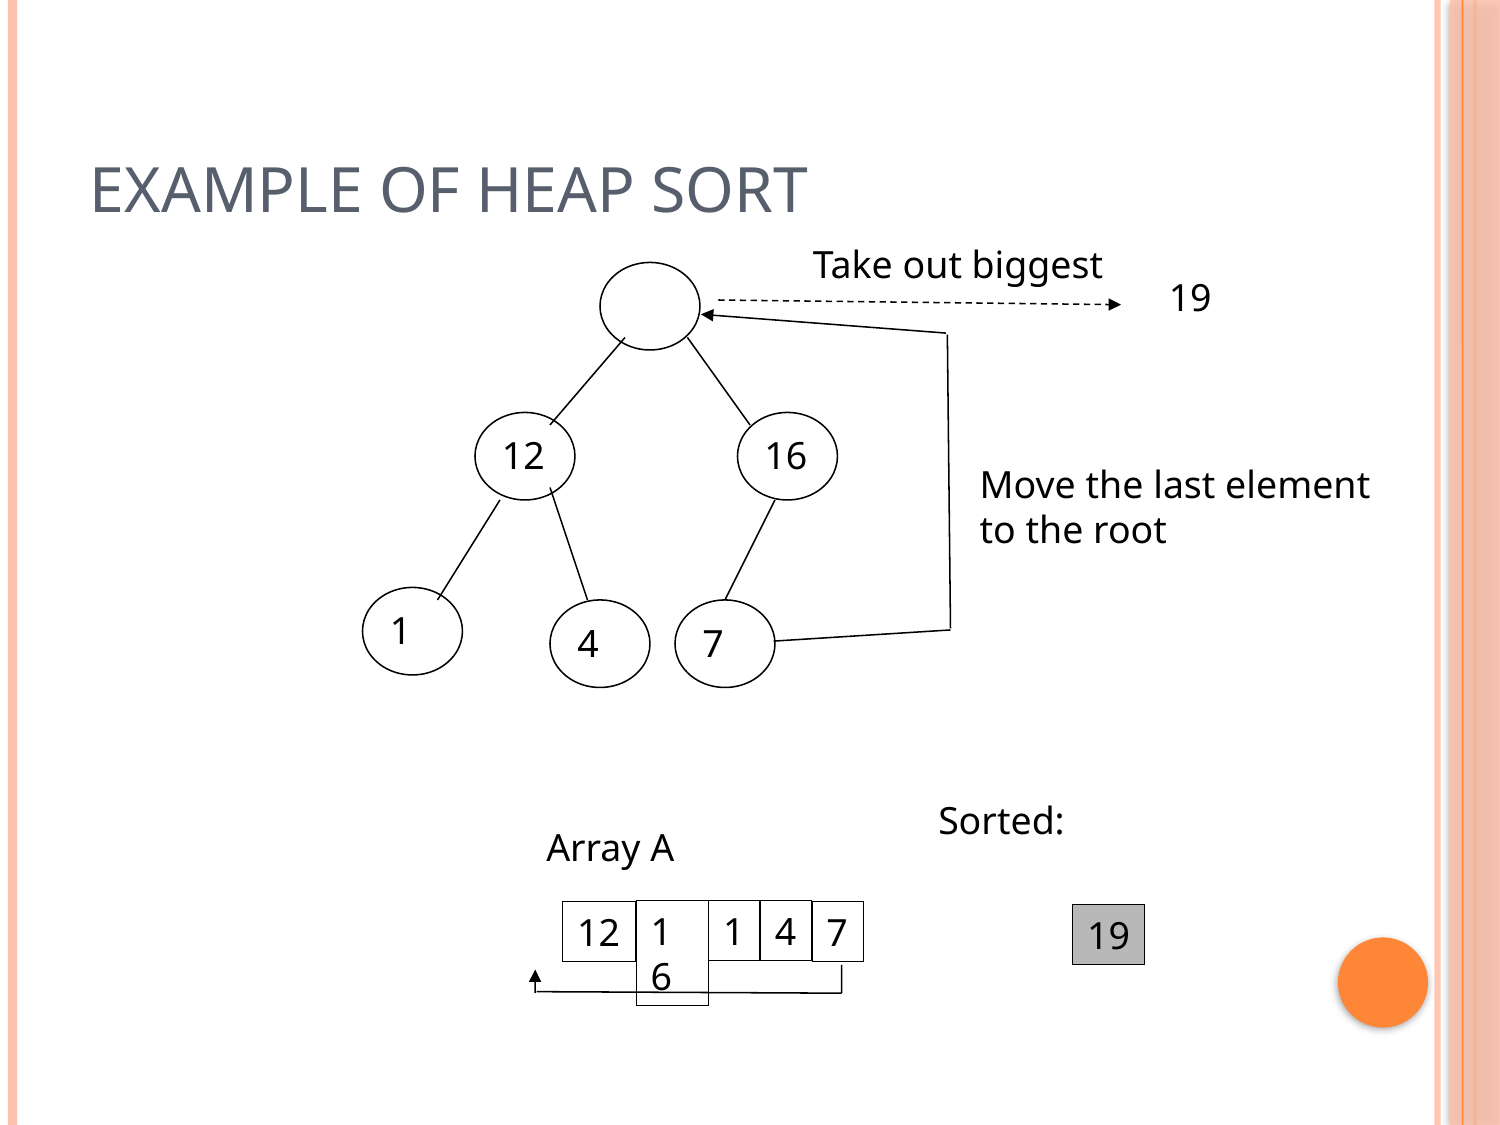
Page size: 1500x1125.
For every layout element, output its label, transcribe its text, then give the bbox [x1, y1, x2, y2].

text_box 4 [760, 900, 812, 960]
text_box Array A [531, 816, 690, 877]
text_box [1108, 298, 1122, 311]
text_box Sorted: [923, 789, 1080, 850]
text_box 1 [708, 900, 760, 961]
text_box [474, 425, 575, 500]
text_box [737, 425, 838, 500]
text_box 16 [749, 424, 823, 485]
text_box 4 [562, 612, 614, 673]
text_box Move the last element to the root [964, 453, 1386, 559]
text_box 19 [1154, 266, 1227, 327]
text_box 12 [562, 901, 635, 962]
text_box [549, 599, 650, 688]
text_box 7 [811, 901, 863, 962]
text_box [362, 587, 463, 675]
text_box [753, 412, 822, 424]
text_box [675, 599, 775, 688]
text_box 16 [635, 900, 709, 992]
text_box 16 [635, 993, 709, 1006]
text_box 7 [687, 612, 739, 673]
title Example of Heap Sort [75, 45, 1300, 233]
text_box 19 [1072, 904, 1145, 965]
text_box [600, 262, 700, 350]
text_box [700, 309, 946, 334]
text_box Take out biggest [798, 233, 1119, 294]
text_box [491, 412, 559, 424]
text_box [528, 969, 542, 994]
text_box 12 [487, 424, 560, 485]
text_box 1 [374, 599, 426, 660]
